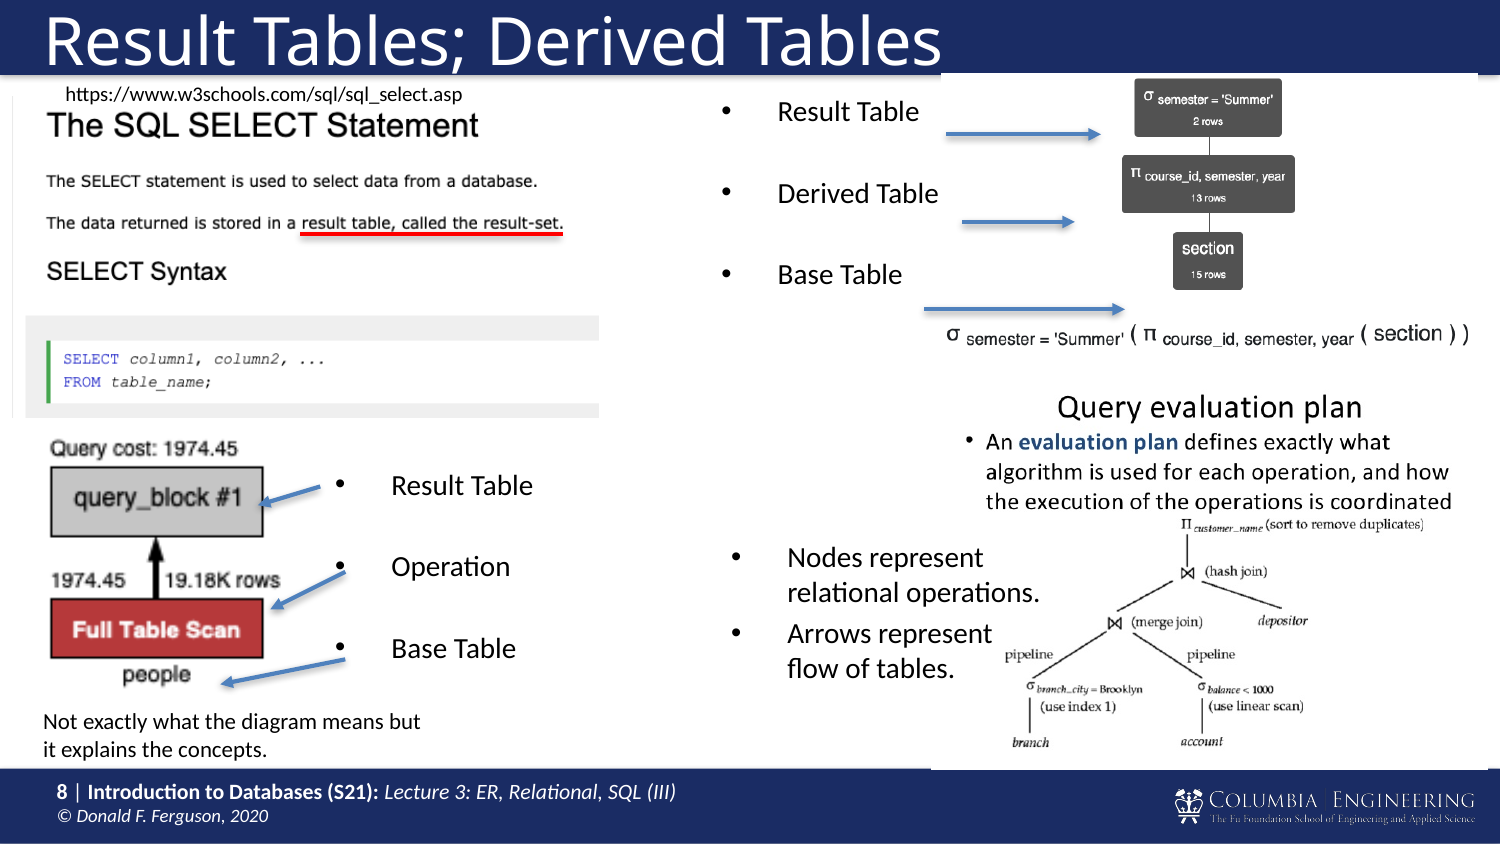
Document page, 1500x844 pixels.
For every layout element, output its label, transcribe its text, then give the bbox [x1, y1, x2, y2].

text_box Nodes represent relational operations. Arrows represent flow of tables. [716, 531, 926, 759]
picture [32, 425, 306, 723]
picture [12, 96, 600, 418]
title Result Tables; Derived Tables [28, 0, 1450, 73]
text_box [220, 659, 346, 685]
text_box https://www.w3schools.com/sql/sql_select.asp [50, 72, 489, 95]
text_box Not exactly what the diagram means but it explains the concepts. [28, 699, 437, 770]
list Result Table Operation Base Table [320, 458, 583, 697]
picture [931, 73, 1488, 771]
text_box Result Table Derived Table Base Table [706, 85, 936, 324]
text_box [269, 571, 346, 610]
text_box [257, 486, 321, 506]
